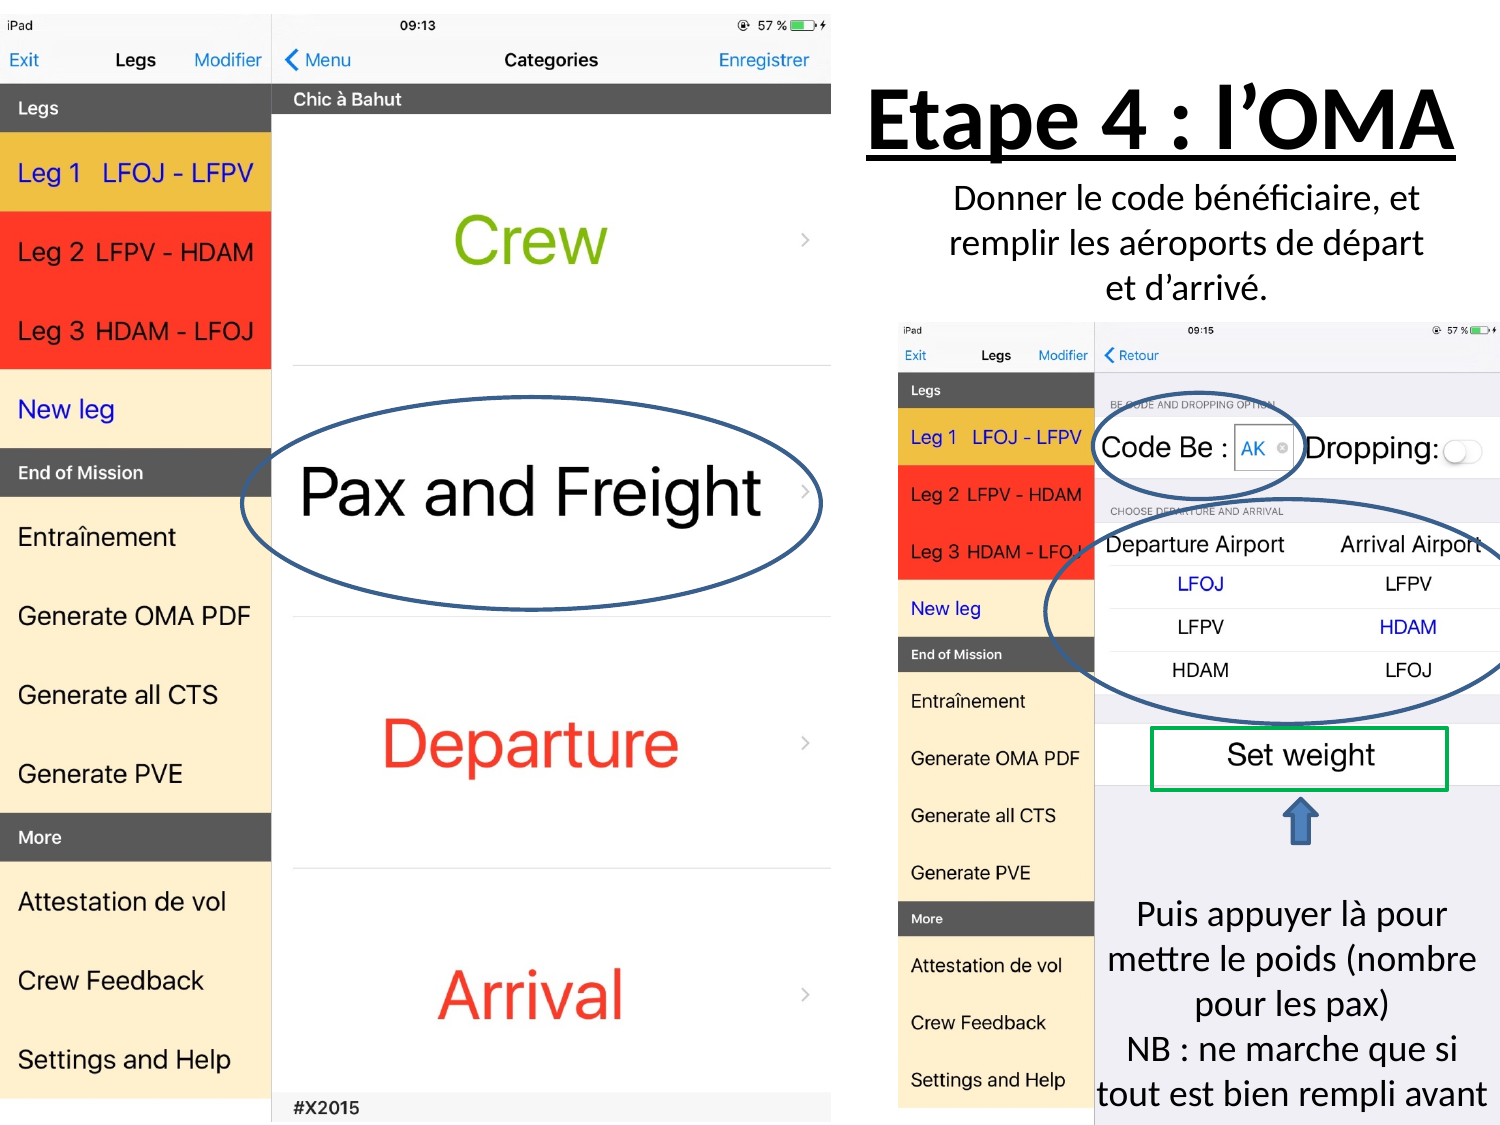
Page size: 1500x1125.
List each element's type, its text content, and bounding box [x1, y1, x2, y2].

title Etape 4 : l’OMA [834, 19, 1500, 207]
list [0, 13, 831, 1122]
text_box Donner le code bénéficiaire, et remplir les aéroports de départ et d’arrivé. [915, 165, 1459, 316]
picture [898, 322, 1500, 1125]
